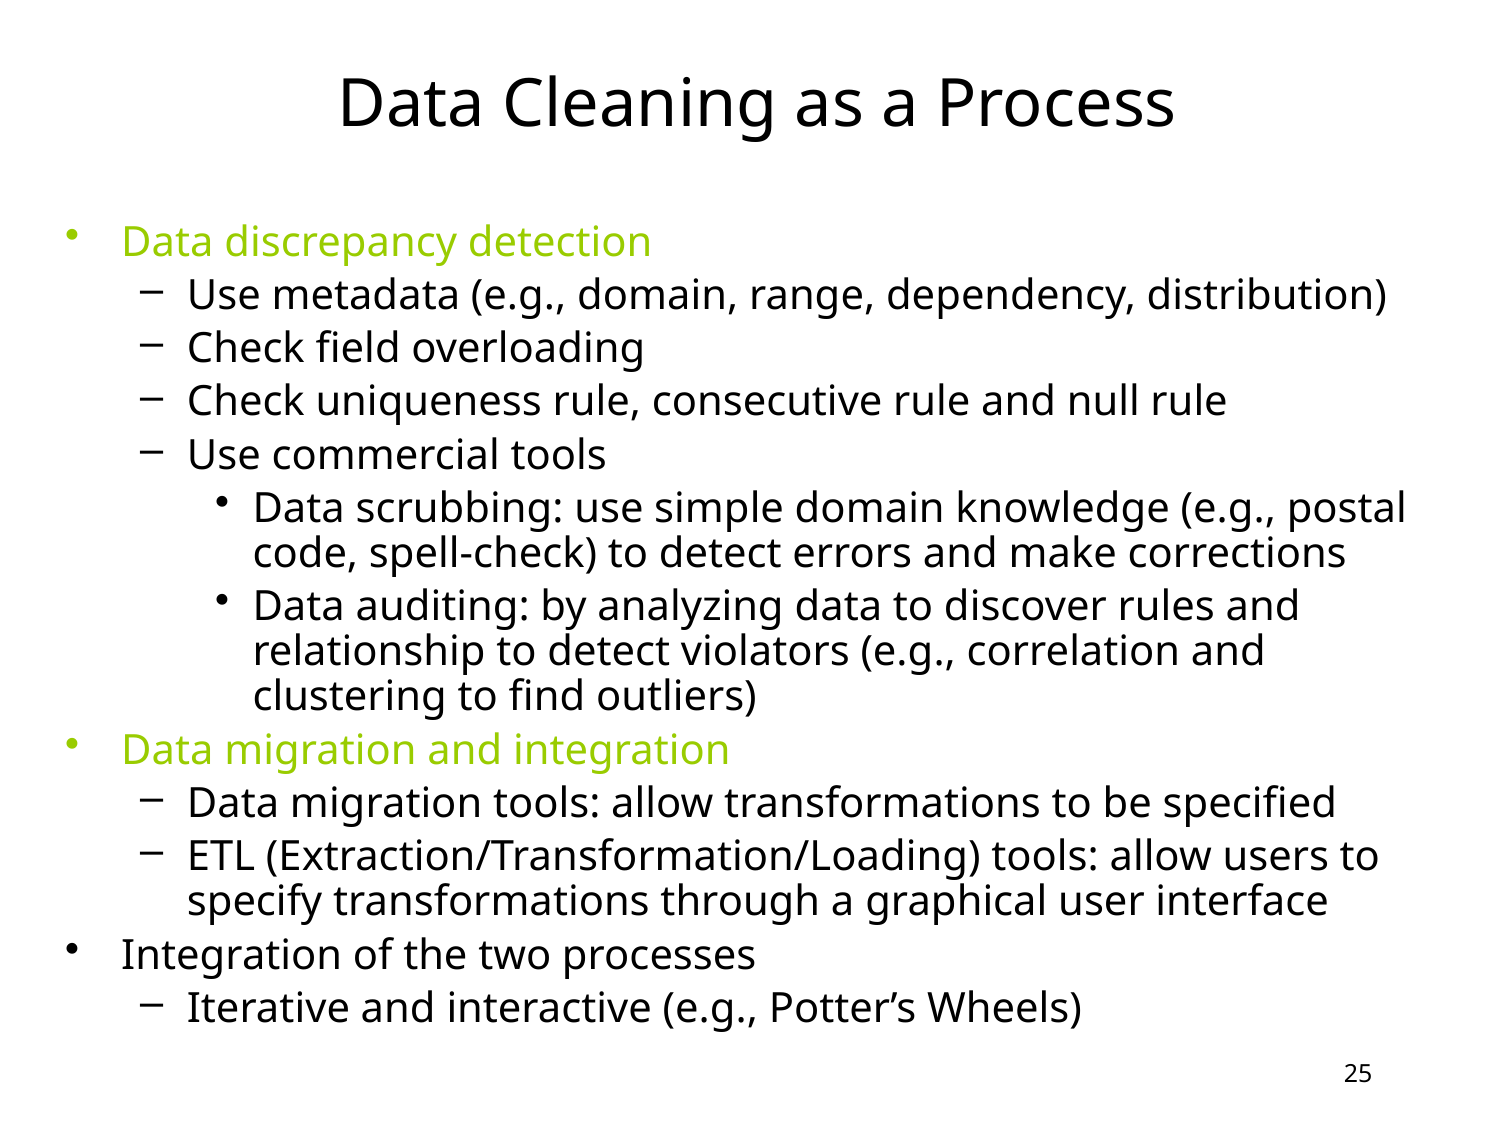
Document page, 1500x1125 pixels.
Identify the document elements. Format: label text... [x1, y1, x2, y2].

list Data discrepancy detection Use metadata (e.g., domain, range, dependency, distribution) Check field overloading Check uniqueness rule, consecutive rule and null rule Use commercial tools Data scrubbing: use simple domain knowledge (e.g., postal code, spell-check) to detect errors and make corrections Data auditing: by analyzing data to discover rules and relationship to detect violators (e.g., correlation and clustering to find outliers) Data migration and integration Data migration tools: allow transformations to be specified ETL (Extraction/Transformation/Loading) tools: allow users to specify transformations through a graphical user interface Integration of the two processes Iterative and interactive (e.g., Potter’s Wheels) [50, 212, 1450, 1063]
slide_number 25 [1074, 1063, 1388, 1101]
title Data Cleaning as a Process [53, 50, 1463, 150]
